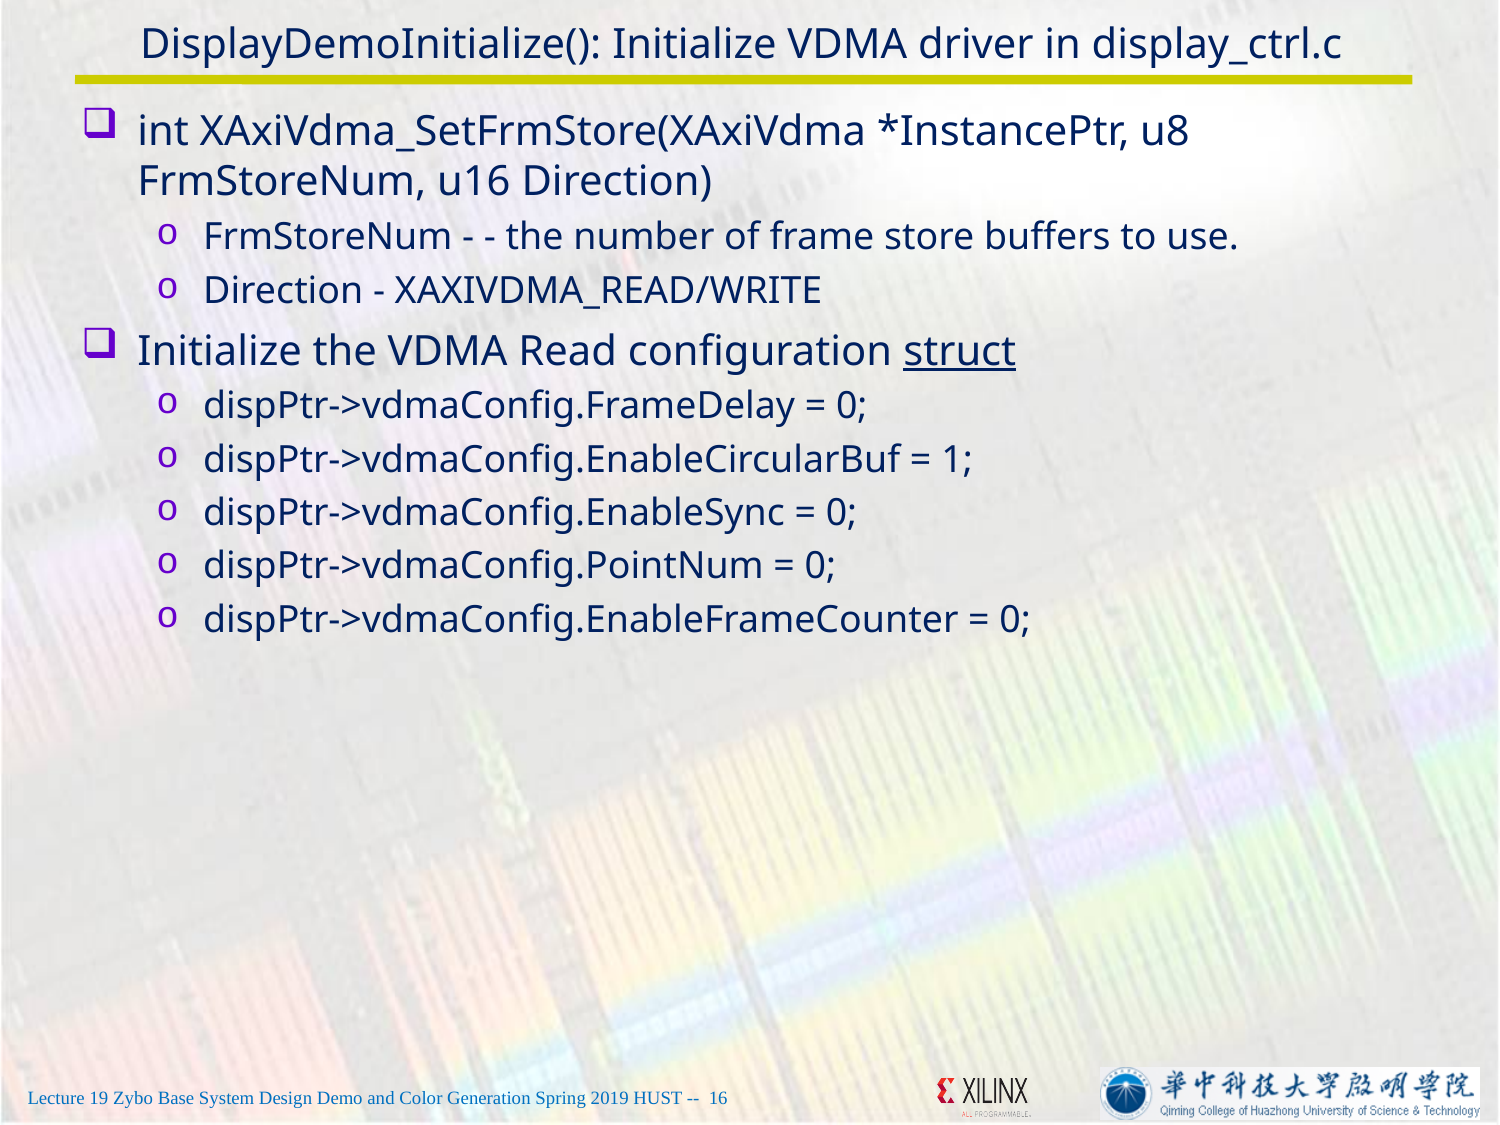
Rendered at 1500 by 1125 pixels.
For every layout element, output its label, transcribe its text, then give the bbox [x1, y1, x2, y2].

picture [0, 0, 1500, 1125]
list int XAxiVdma_SetFrmStore(XAxiVdma *InstancePtr, u8 FrmStoreNum, u16 Direction) FrmStoreNum - - the number of frame store buffers to use. Direction - XAXIVDMA_READ/WRITE Initialize the VDMA Read configuration struct dispPtr->vdmaConfig.FrameDelay = 0; dispPtr->vdmaConfig.EnableCircularBuf = 1; dispPtr->vdmaConfig.EnableSync = 0; dispPtr->vdmaConfig.PointNum = 0; dispPtr->vdmaConfig.EnableFrameCounter = 0; [66, 96, 1454, 1041]
title DisplayDemoInitialize(): Initialize VDMA driver in display_ctrl.c [28, 17, 1454, 63]
